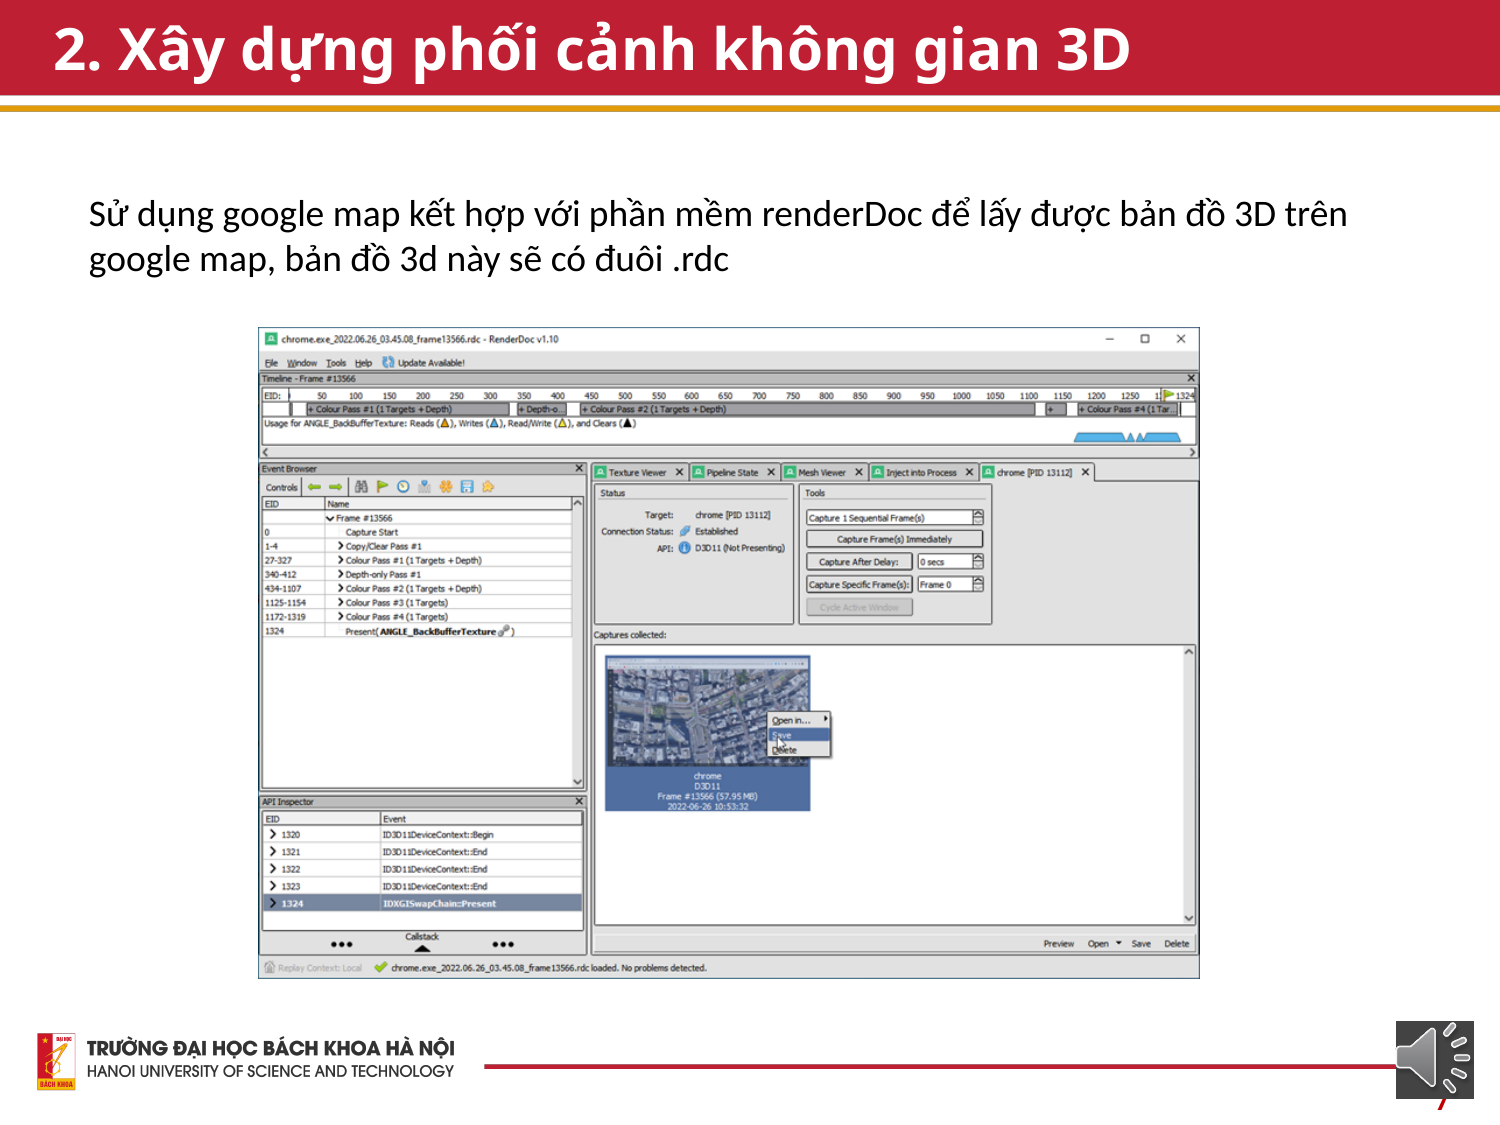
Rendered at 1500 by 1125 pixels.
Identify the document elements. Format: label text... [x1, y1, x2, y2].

slide_number 7 [1126, 1078, 1464, 1125]
title 2. Xây dựng phối cảnh không gian 3D [38, 12, 1462, 87]
text_box Sử dụng google map kết hợp với phần mềm renderDoc để lấy được bản đồ 3D trên google map, bản đồ 3d này sẽ có đuôi .rdc [74, 181, 1383, 287]
picture [0, 0, 1500, 1125]
